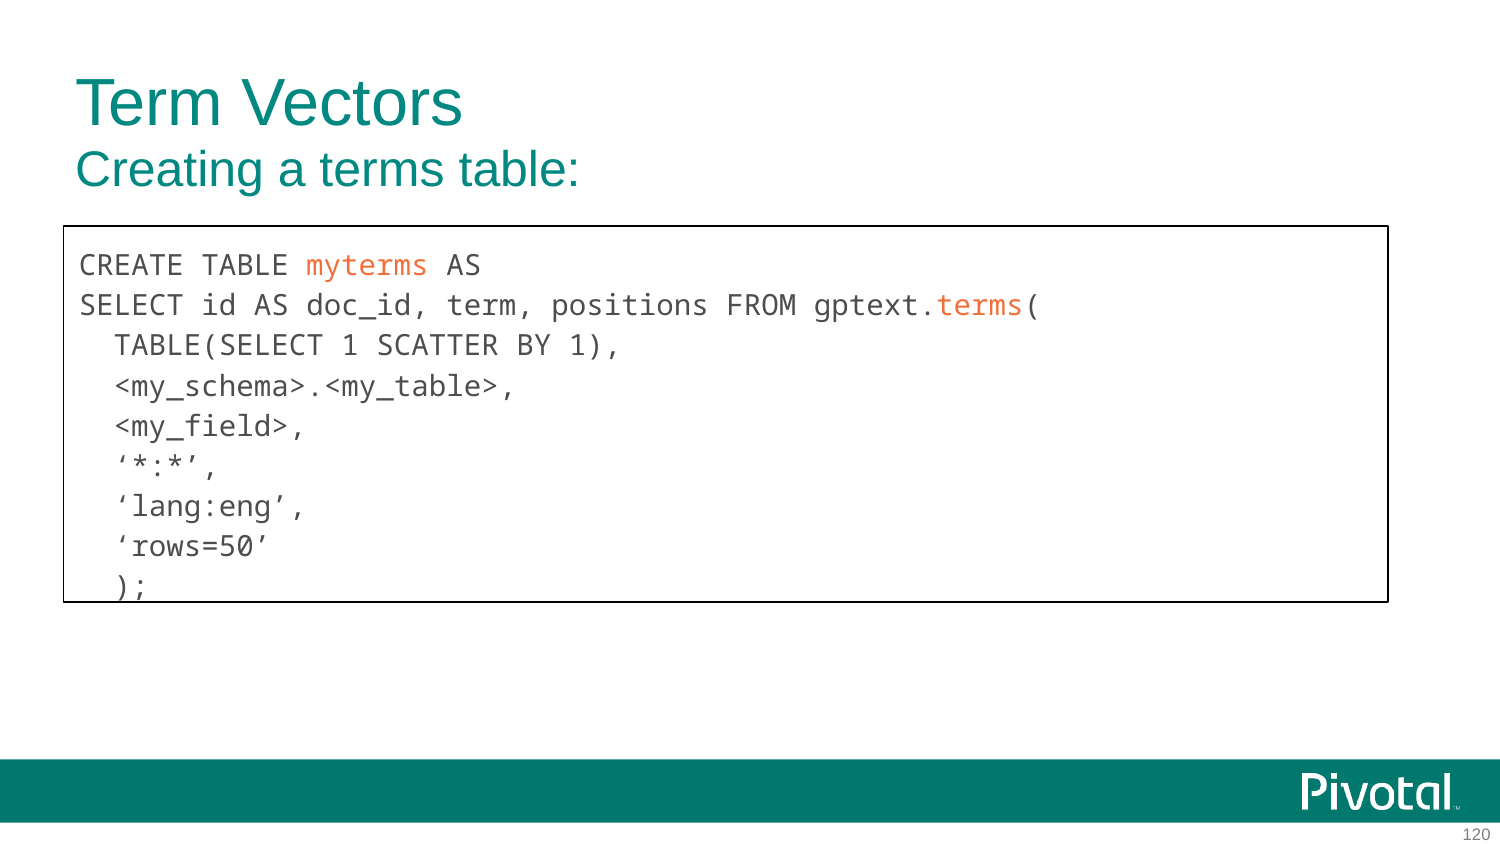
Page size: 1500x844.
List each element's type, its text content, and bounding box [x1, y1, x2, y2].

title Creating a terms table: [60, 128, 1440, 204]
list CREATE TABLE myterms AS SELECT id AS doc_id, term, positions FROM gptext.terms( TABLE(SELECT 1 SCATTER BY 1), <my_schema>.<my_table>, <my_field>, ‘*:*’, ‘lang:eng’, ‘rows=50’ ); [63, 226, 1388, 602]
picture [1302, 773, 1460, 810]
title Term Vectors [60, 53, 1440, 128]
